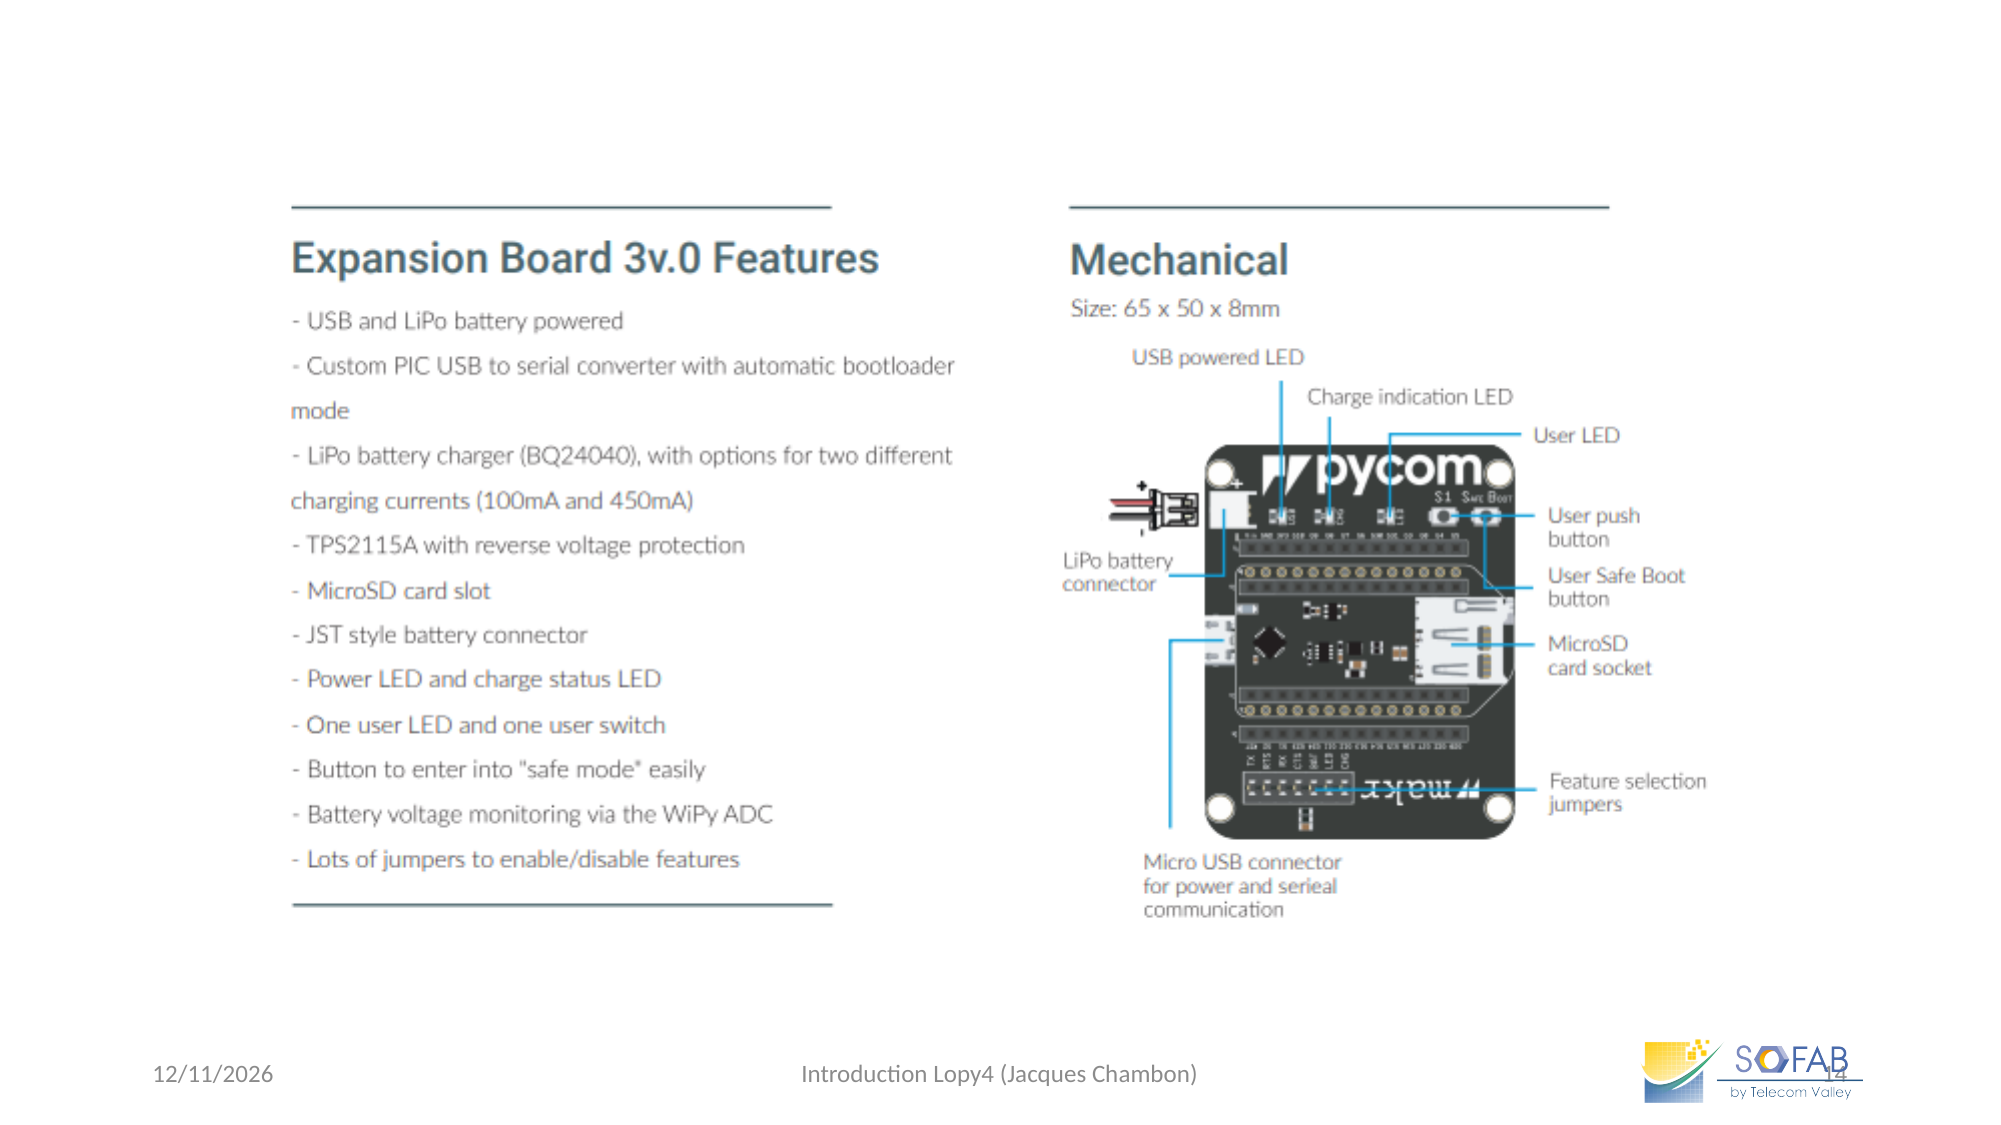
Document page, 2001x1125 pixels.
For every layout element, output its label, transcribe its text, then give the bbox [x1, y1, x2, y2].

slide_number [137, 1042, 588, 1103]
slide_number 14 [1412, 1042, 1863, 1103]
footer Introduction Lopy4 (Jacques Chambon) [662, 1042, 1338, 1103]
picture [276, 191, 1724, 934]
